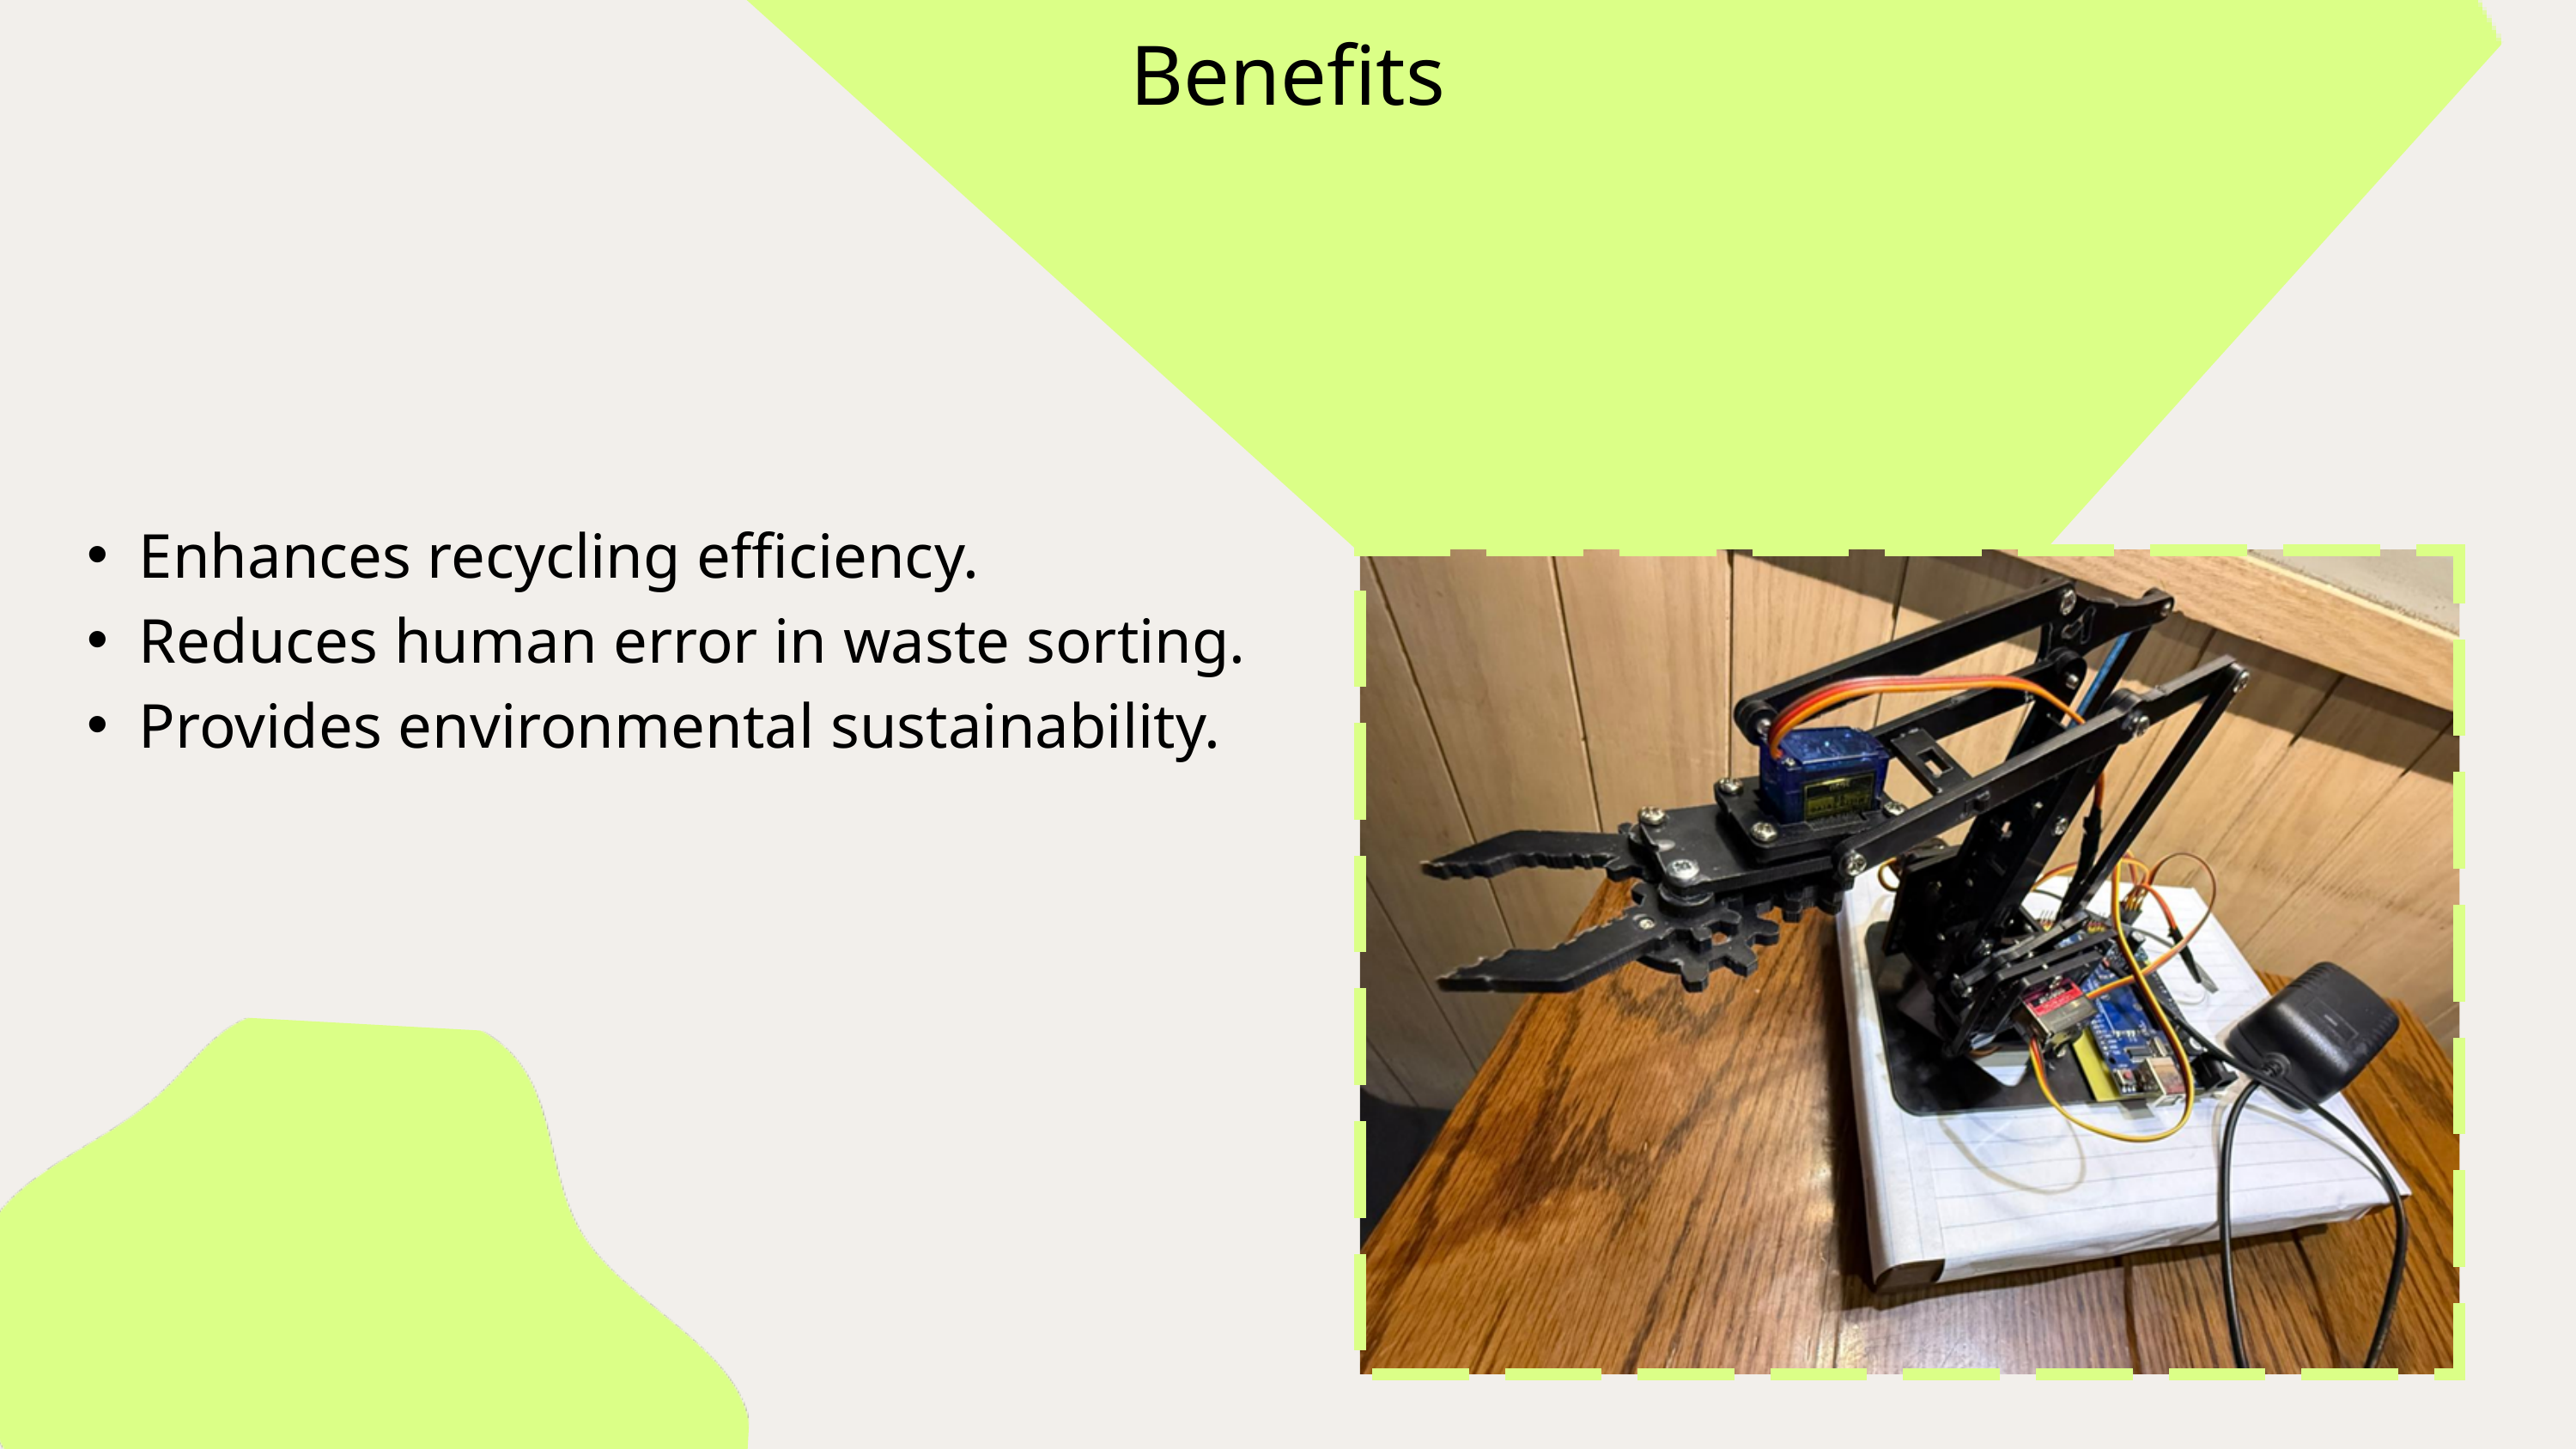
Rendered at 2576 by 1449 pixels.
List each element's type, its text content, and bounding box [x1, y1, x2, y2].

text_box Enhances recycling efficiency. Reduces human error in waste sorting. Provides environmental sustainability. [35, 505, 1822, 761]
text_box Benefits [821, 34, 1755, 122]
text_box [746, 0, 2542, 549]
text_box [1359, 549, 2460, 1374]
text_box [0, 1003, 770, 1449]
